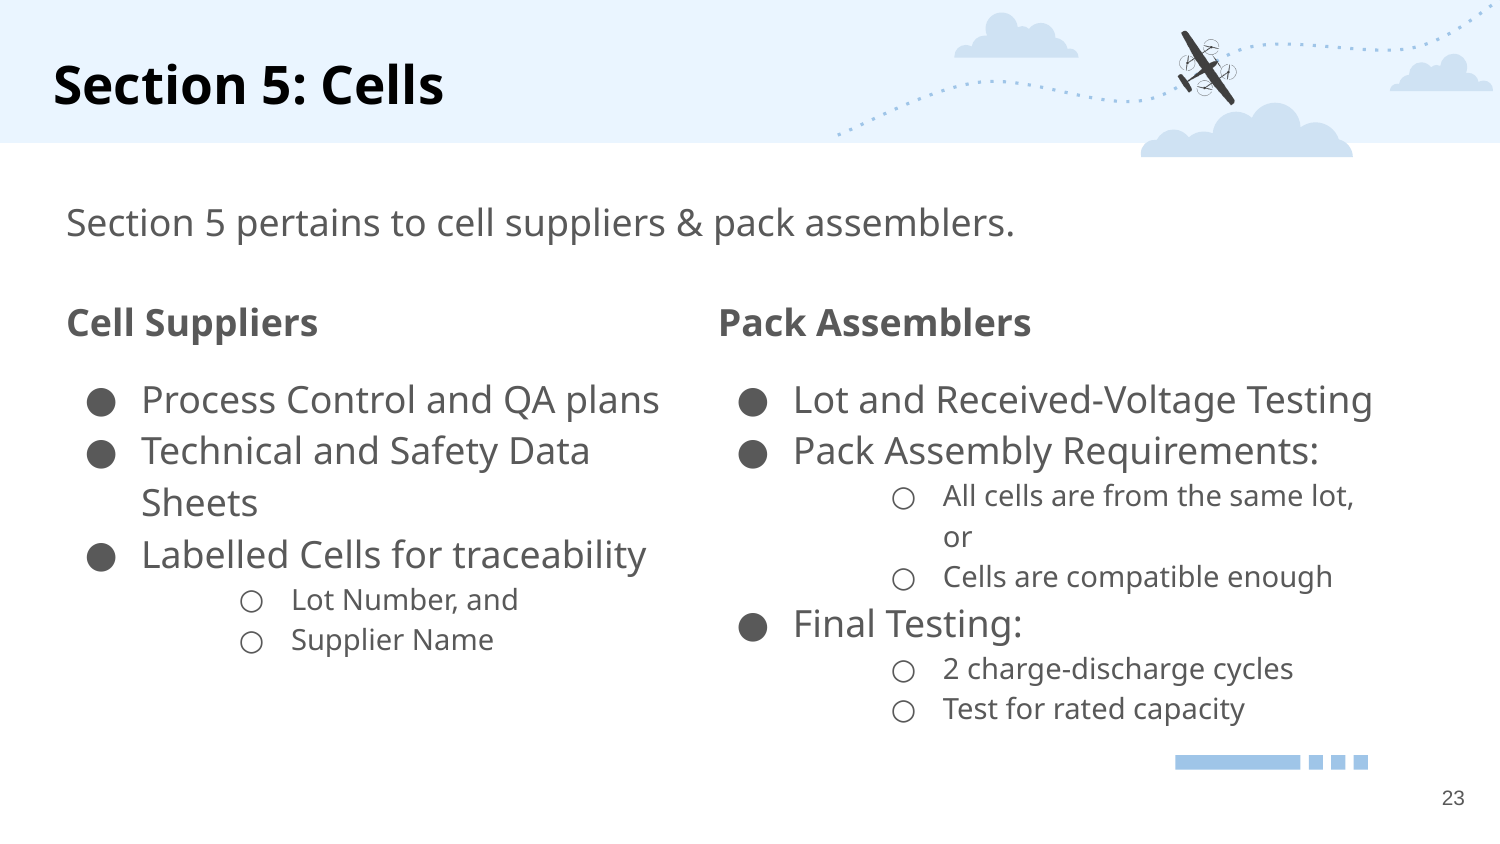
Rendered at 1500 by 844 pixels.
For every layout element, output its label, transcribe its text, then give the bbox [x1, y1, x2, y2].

slide_number ‹#› [1405, 764, 1480, 830]
text_box Section 5 pertains to cell suppliers & pack assemblers. [51, 177, 1236, 260]
picture [1169, 30, 1246, 105]
title Section 5: Cells [38, 36, 1071, 131]
list Cell Suppliers Process Control and QA plans Technical and Safety Data Sheets Labelled Cells for traceability Lot Number, and Supplier Name [51, 277, 702, 844]
list Pack Assemblers Lot and Received-Voltage Testing Pack Assembly Requirements: All cells are from the same lot, or Cells are compatible enough Final Testing: 2 charge-discharge cycles Test for rated capacity [702, 277, 1405, 844]
